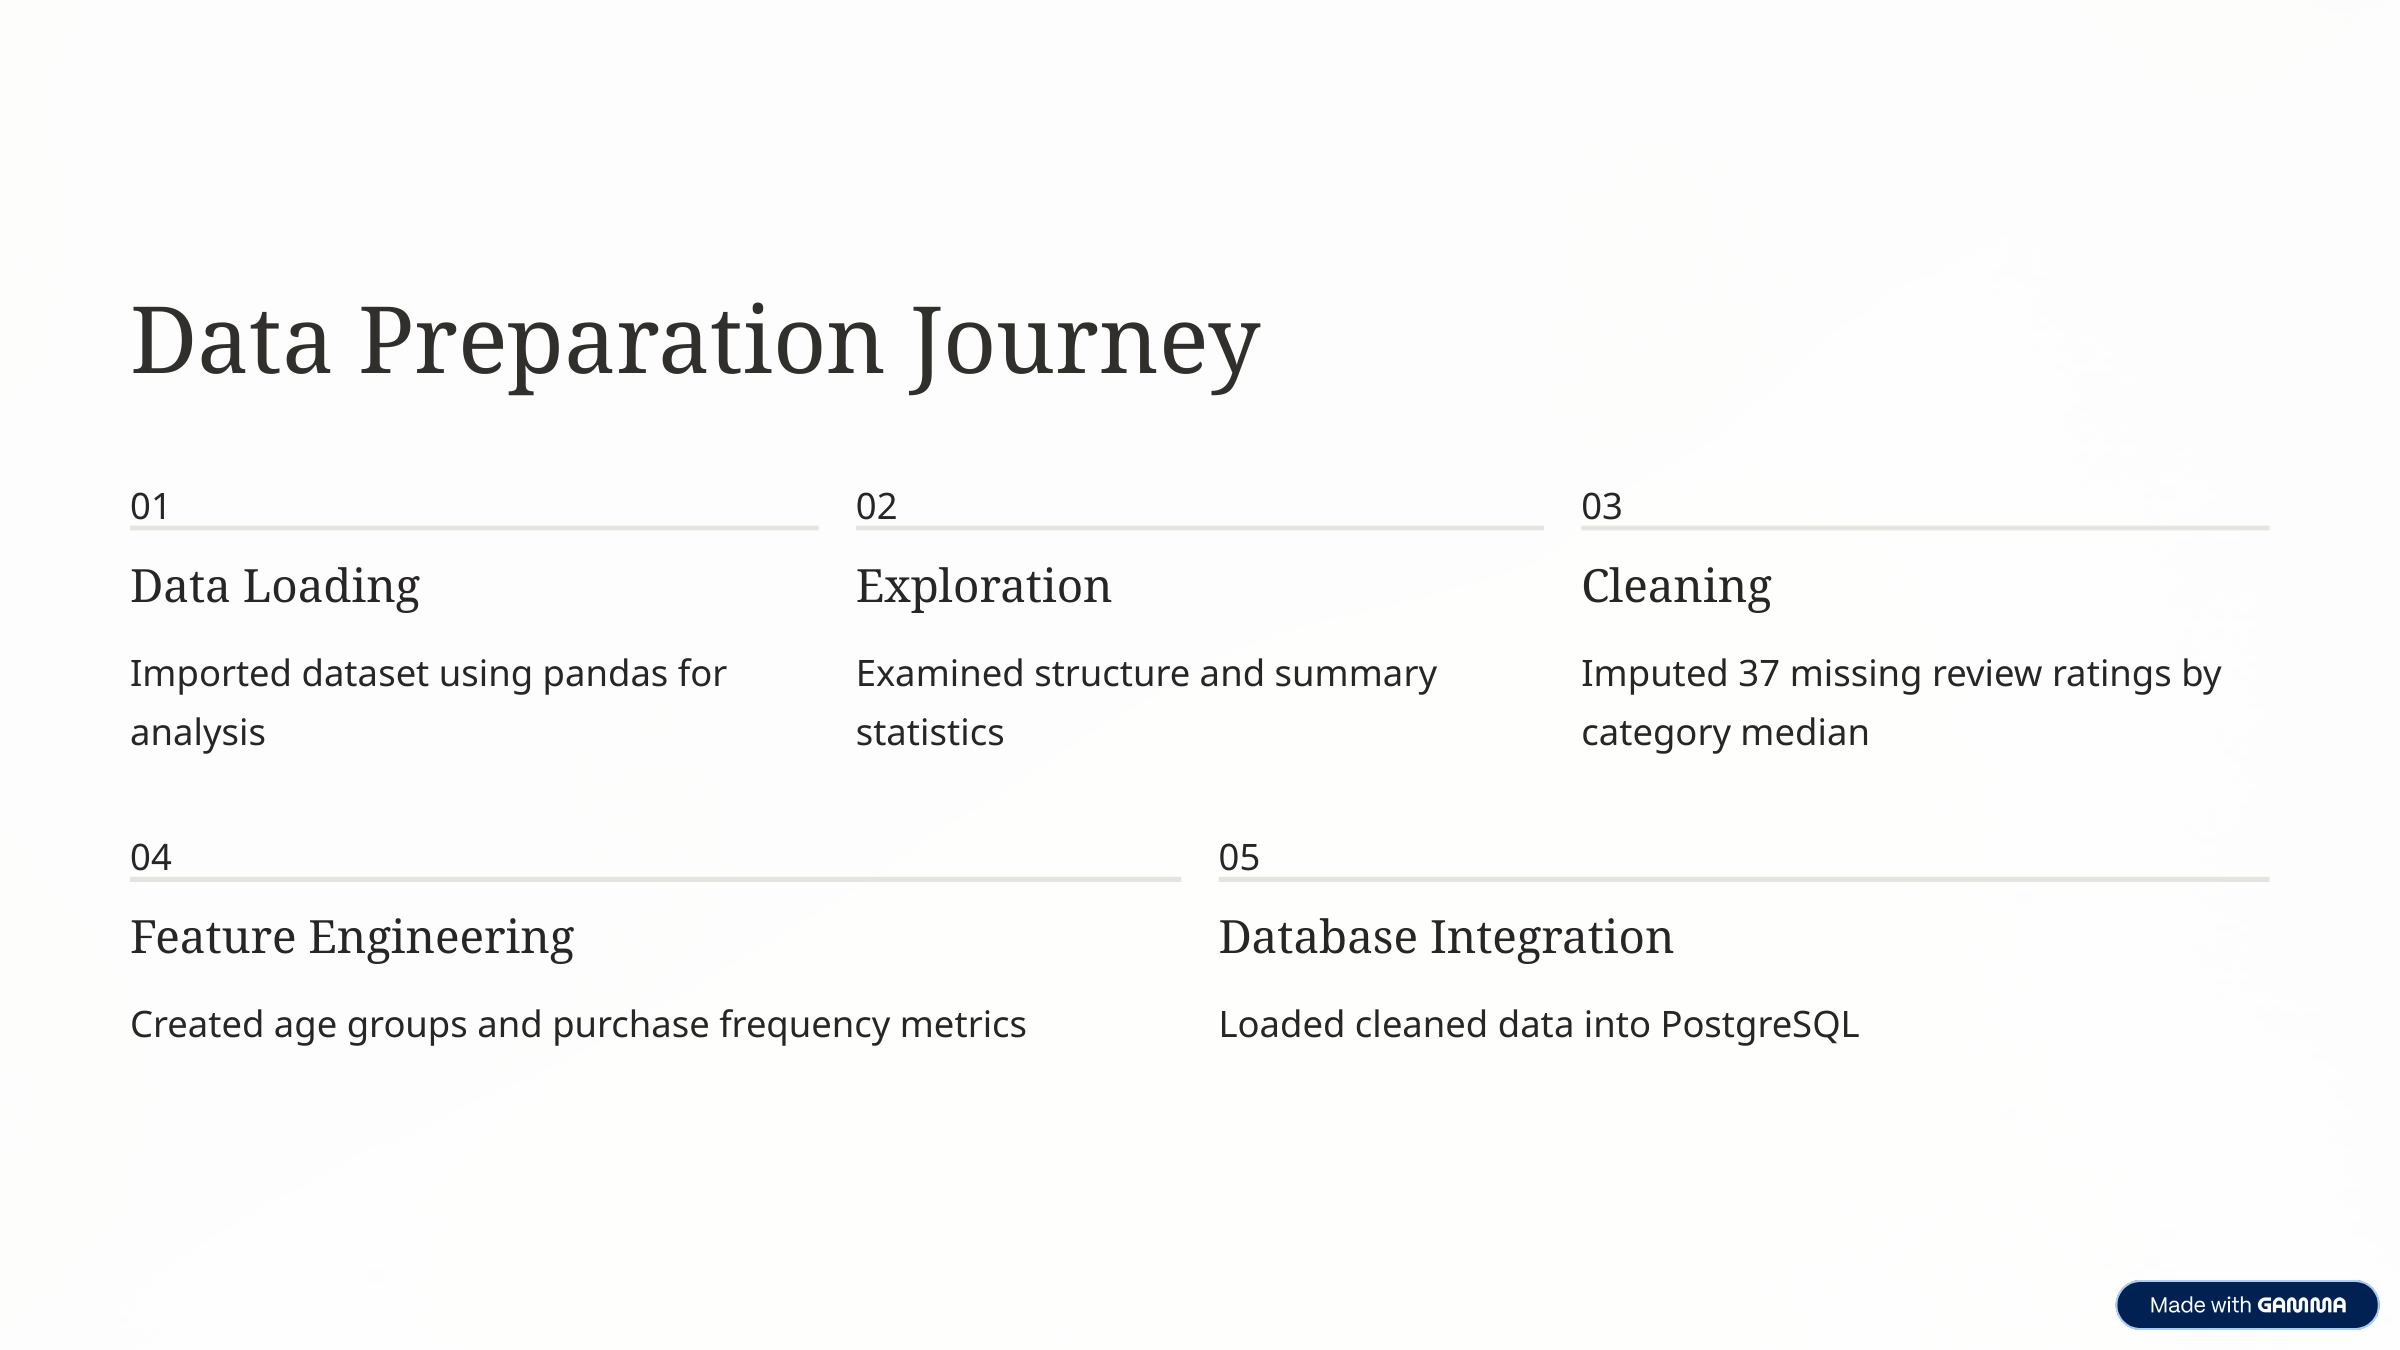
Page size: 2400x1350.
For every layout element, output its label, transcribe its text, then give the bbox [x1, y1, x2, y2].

text_box [1581, 525, 2270, 531]
text_box Data Loading [130, 554, 596, 613]
text_box 02 [855, 467, 893, 514]
text_box 03 [1581, 467, 1619, 514]
text_box Imputed 37 missing review ratings by category median [1581, 634, 2270, 754]
text_box 04 [130, 818, 168, 866]
text_box Exploration [855, 554, 1321, 613]
text_box Data Preparation Journey [130, 276, 1196, 393]
text_box 01 [130, 467, 168, 514]
text_box [130, 525, 819, 531]
text_box [130, 876, 1182, 882]
text_box [855, 525, 1545, 531]
text_box Created age groups and purchase frequency metrics [130, 985, 1182, 1046]
text_box Feature Engineering [130, 905, 596, 964]
text_box [1218, 876, 2270, 882]
text_box Database Integration [1218, 905, 1684, 964]
text_box Loaded cleaned data into PostgreSQL [1218, 985, 2270, 1046]
picture [2106, 1271, 2389, 1339]
text_box Examined structure and summary statistics [855, 634, 1545, 754]
text_box 05 [1218, 818, 1256, 866]
text_box Imported dataset using pandas for analysis [130, 634, 819, 754]
text_box Cleaning [1581, 554, 2047, 613]
